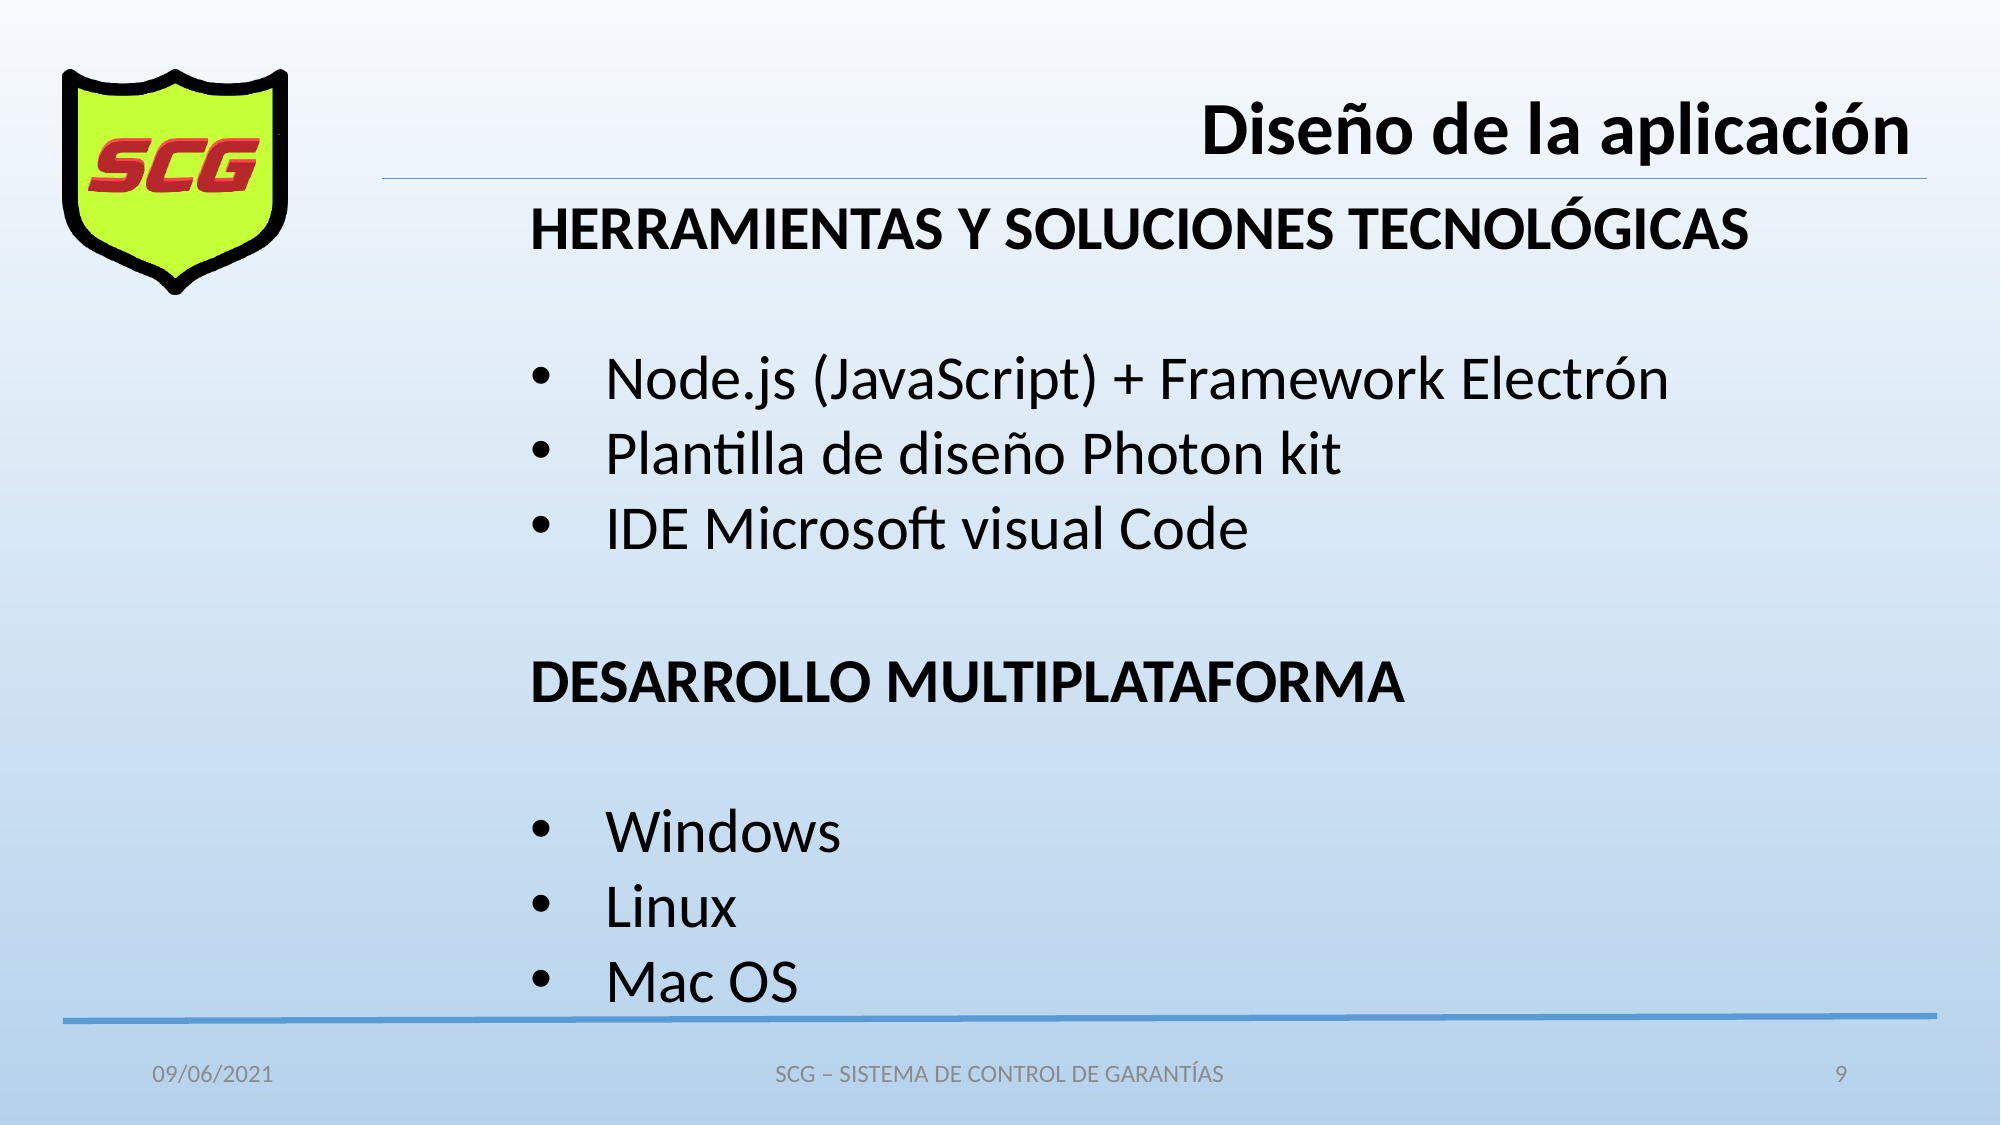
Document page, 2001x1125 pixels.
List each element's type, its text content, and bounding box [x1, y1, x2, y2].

text_box DESARROLLO MULTIPLATAFORMA Windows Linux Mac OS [515, 633, 1759, 1098]
picture [62, 69, 288, 295]
slide_number 9 [1412, 1042, 1863, 1103]
footer SCG – SISTEMA DE CONTROL DE GARANTÍAS [662, 1098, 1338, 1103]
text_box HERRAMIENTAS Y SOLUCIONES TECNOLÓGICAS Node.js (JavaScript) + Framework Electrón Plantilla de diseño Photon kit IDE Microsoft visual Code [515, 179, 1845, 570]
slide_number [137, 1042, 588, 1103]
text_box Diseño de la aplicación [815, 72, 1927, 178]
